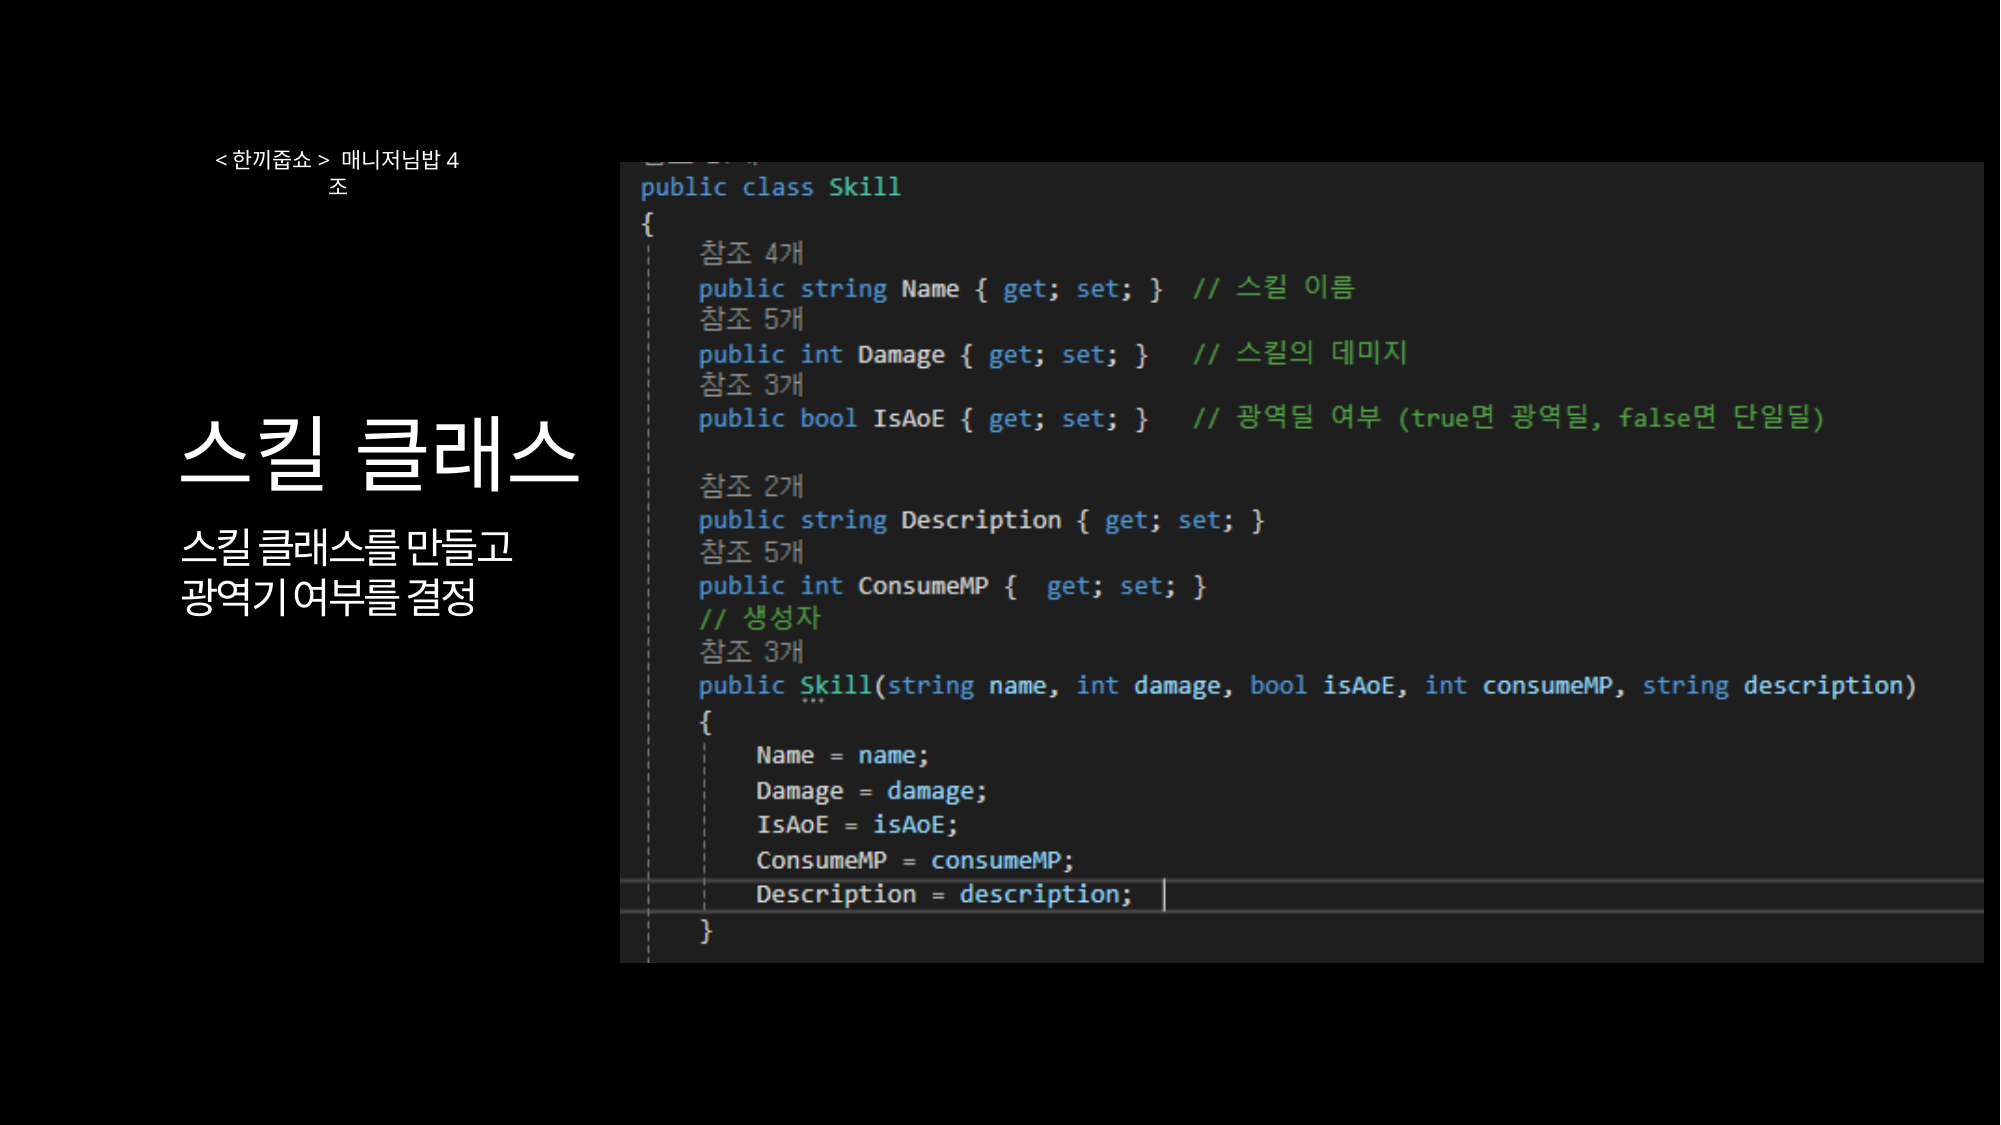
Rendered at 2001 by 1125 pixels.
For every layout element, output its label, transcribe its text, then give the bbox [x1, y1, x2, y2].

text_box 스킬 클래스를 만들고 광역기 여부를 결정 [165, 513, 530, 629]
text_box <한끼줍쇼> 매니저님밥4조 [200, 139, 476, 207]
picture [620, 161, 1984, 964]
text_box 스킬 클래스 [162, 394, 599, 510]
